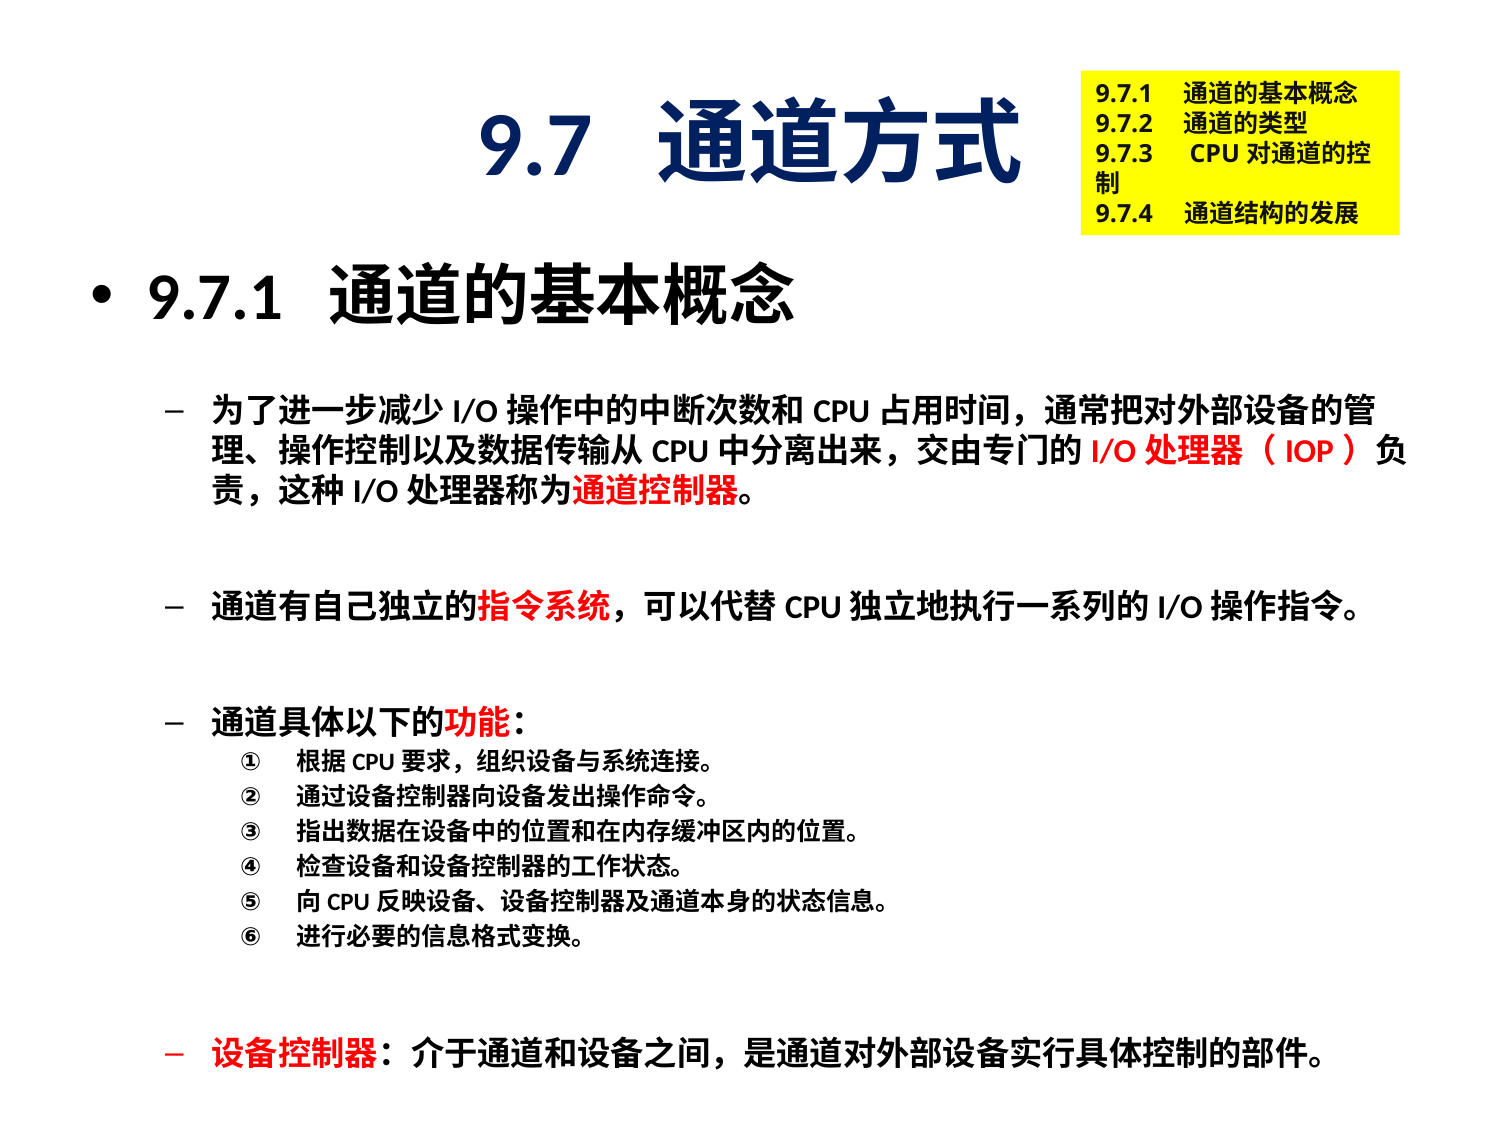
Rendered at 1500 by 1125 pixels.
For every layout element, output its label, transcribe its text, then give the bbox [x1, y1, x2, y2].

text_box 9.7.1 通道的基本概念 9.7.2 通道的类型 9.7.3 CPU对通道的控制 9.7.4 通道结构的发展 [1080, 70, 1400, 236]
title 9.7 通道方式 [75, 45, 1425, 233]
list 9.7.1 通道的基本概念 为了进一步减少I/O操作中的中断次数和CPU占用时间，通常把对外部设备的管理、操作控制以及数据传输从CPU中分离出来，交由专门的I/O处理器（IOP）负责，这种I/O处理器称为通道控制器。 通道有自己独立的指令系统，可以代替CPU独立地执行一系列的I/O操作指令。 通道具体以下的功能： 根据CPU要求，组织设备与系统连接。 通过设备控制器向设备发出操作命令。 指出数据在设备中的位置和在内存缓冲区内的位置。 检查设备和设备控制器的工作状态。 向CPU反映设备、设备控制器及通道本身的状态信息。 进行必要的信息格式变换。 设备控制器：介于通道和设备之间，是通道对外部设备实行具体控制的部件。 [75, 245, 1425, 988]
